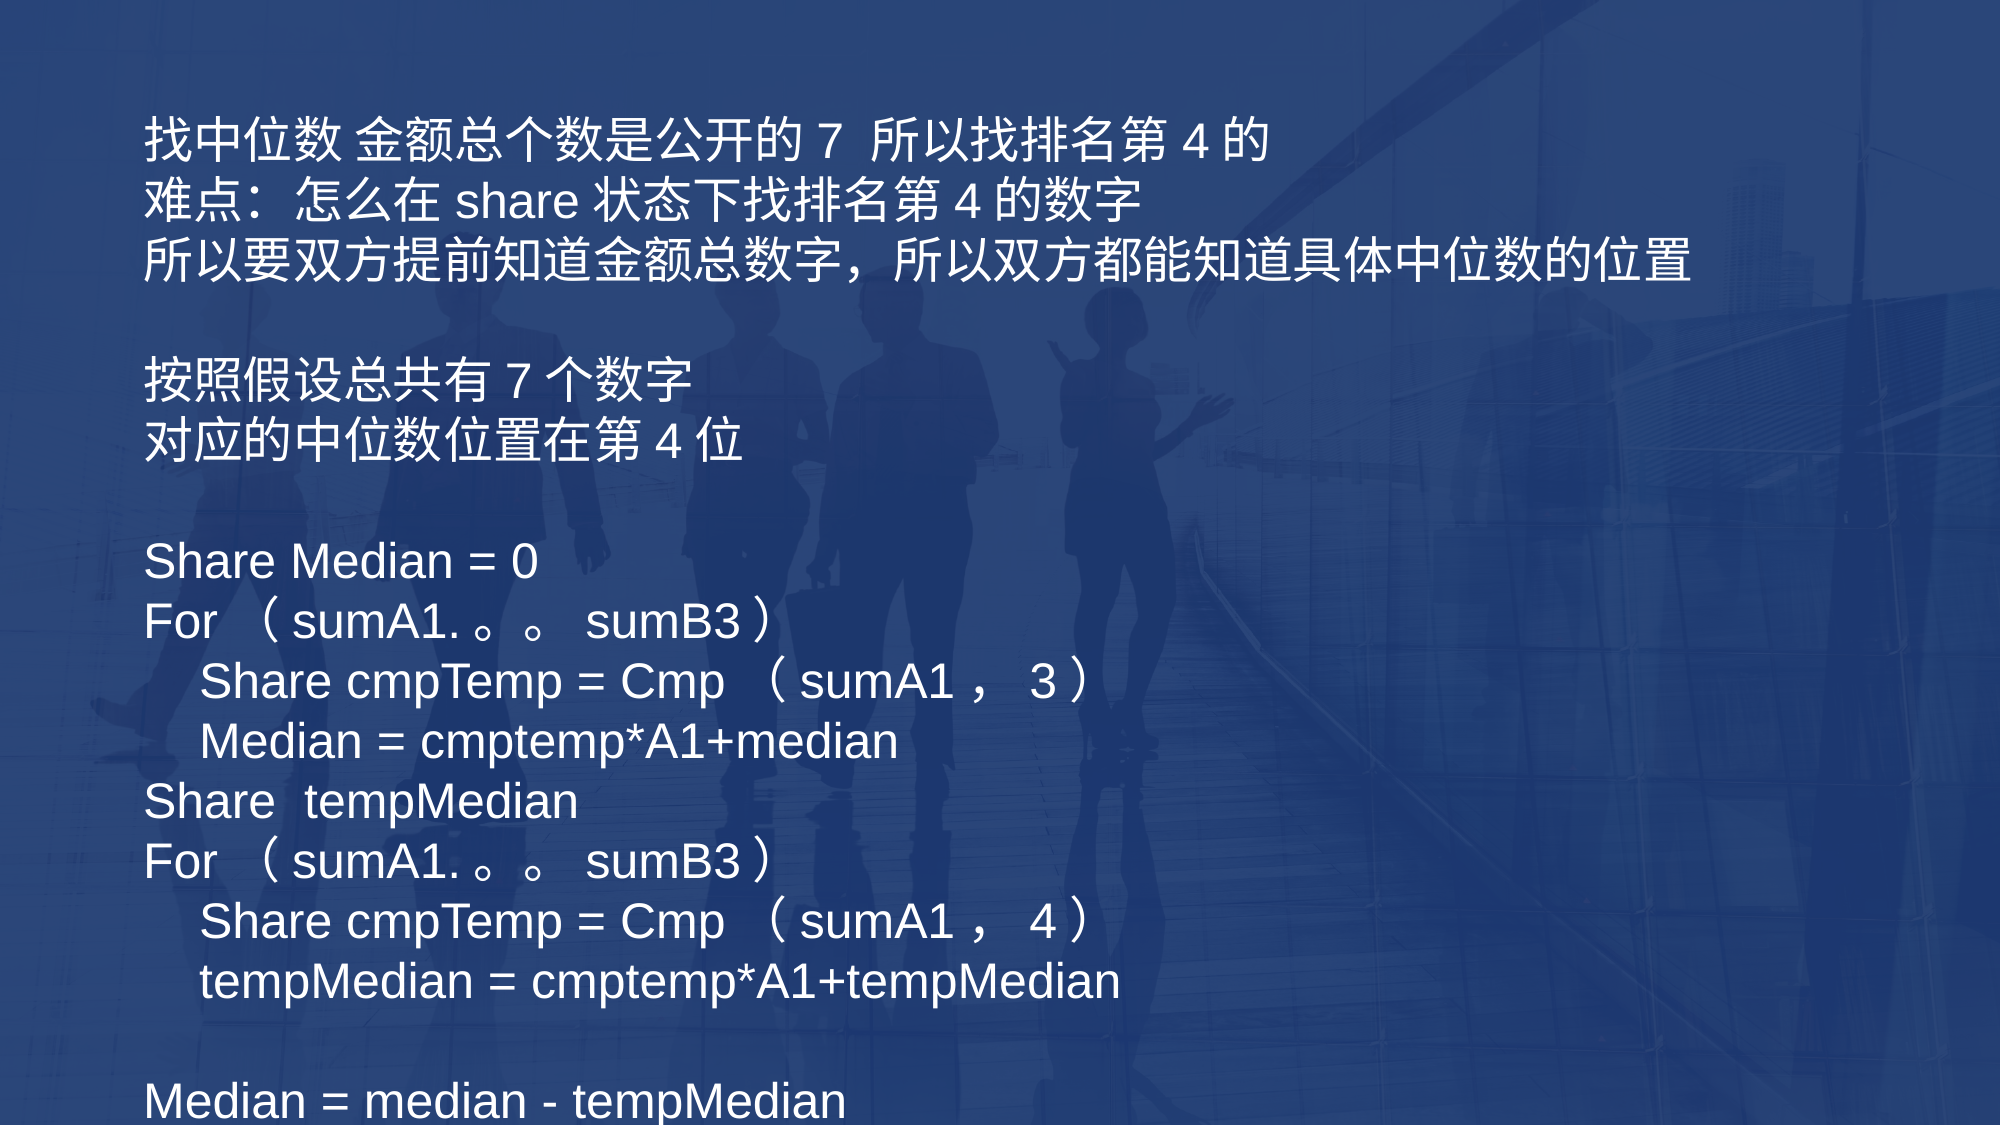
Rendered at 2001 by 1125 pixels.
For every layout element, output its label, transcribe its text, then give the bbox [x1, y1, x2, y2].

text_box 找中位数 金额总个数是公开的7 所以找排名第4的 难点：怎么在share状态下找排名第4的数字 所以要双方提前知道金额总数字，所以双方都能知道具体中位数的位置 按照假设总共有7个数字 对应的中位数位置在第4位 Share Median = 0 For（sumA1.。。sumB3） Share cmpTemp = Cmp（sumA1，3） Median = cmptemp*A1+median Share tempMedian For（sumA1.。。sumB3） Share cmpTemp = Cmp（sumA1，4） tempMedian = cmptemp*A1+tempMedian Median = median - tempMedian [128, 101, 1890, 1125]
